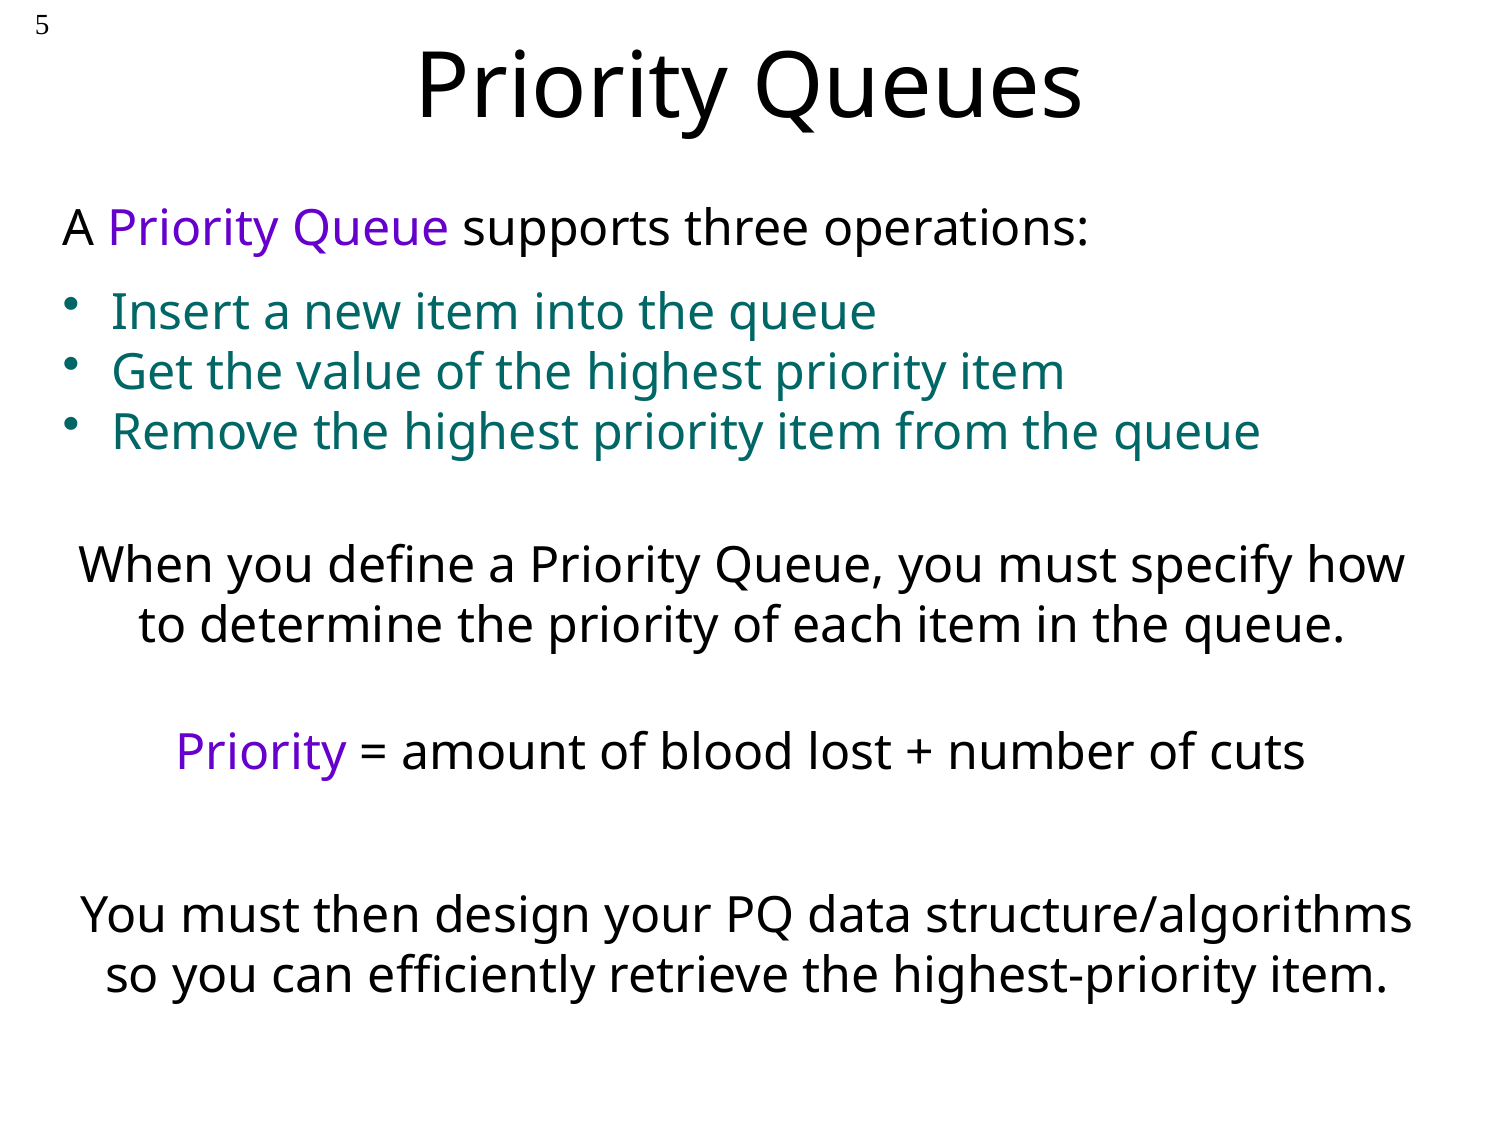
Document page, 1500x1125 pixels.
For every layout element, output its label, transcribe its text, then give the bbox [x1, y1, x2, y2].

slide_number 5 [0, 0, 65, 73]
text_box You must then design your PQ data structure/algorithms so you can efficiently retrieve the highest-priority item. [57, 874, 1438, 1010]
text_box When you define a Priority Queue, you must specify how to determine the priority of each item in the queue. [38, 524, 1446, 660]
title Priority Queues [112, 0, 1388, 175]
text_box A Priority Queue supports three operations: Insert a new item into the queue Get the value of the highest priority item Remove the highest priority item from the queue [47, 187, 1465, 468]
text_box Priority = amount of blood lost + number of cuts [37, 712, 1445, 788]
